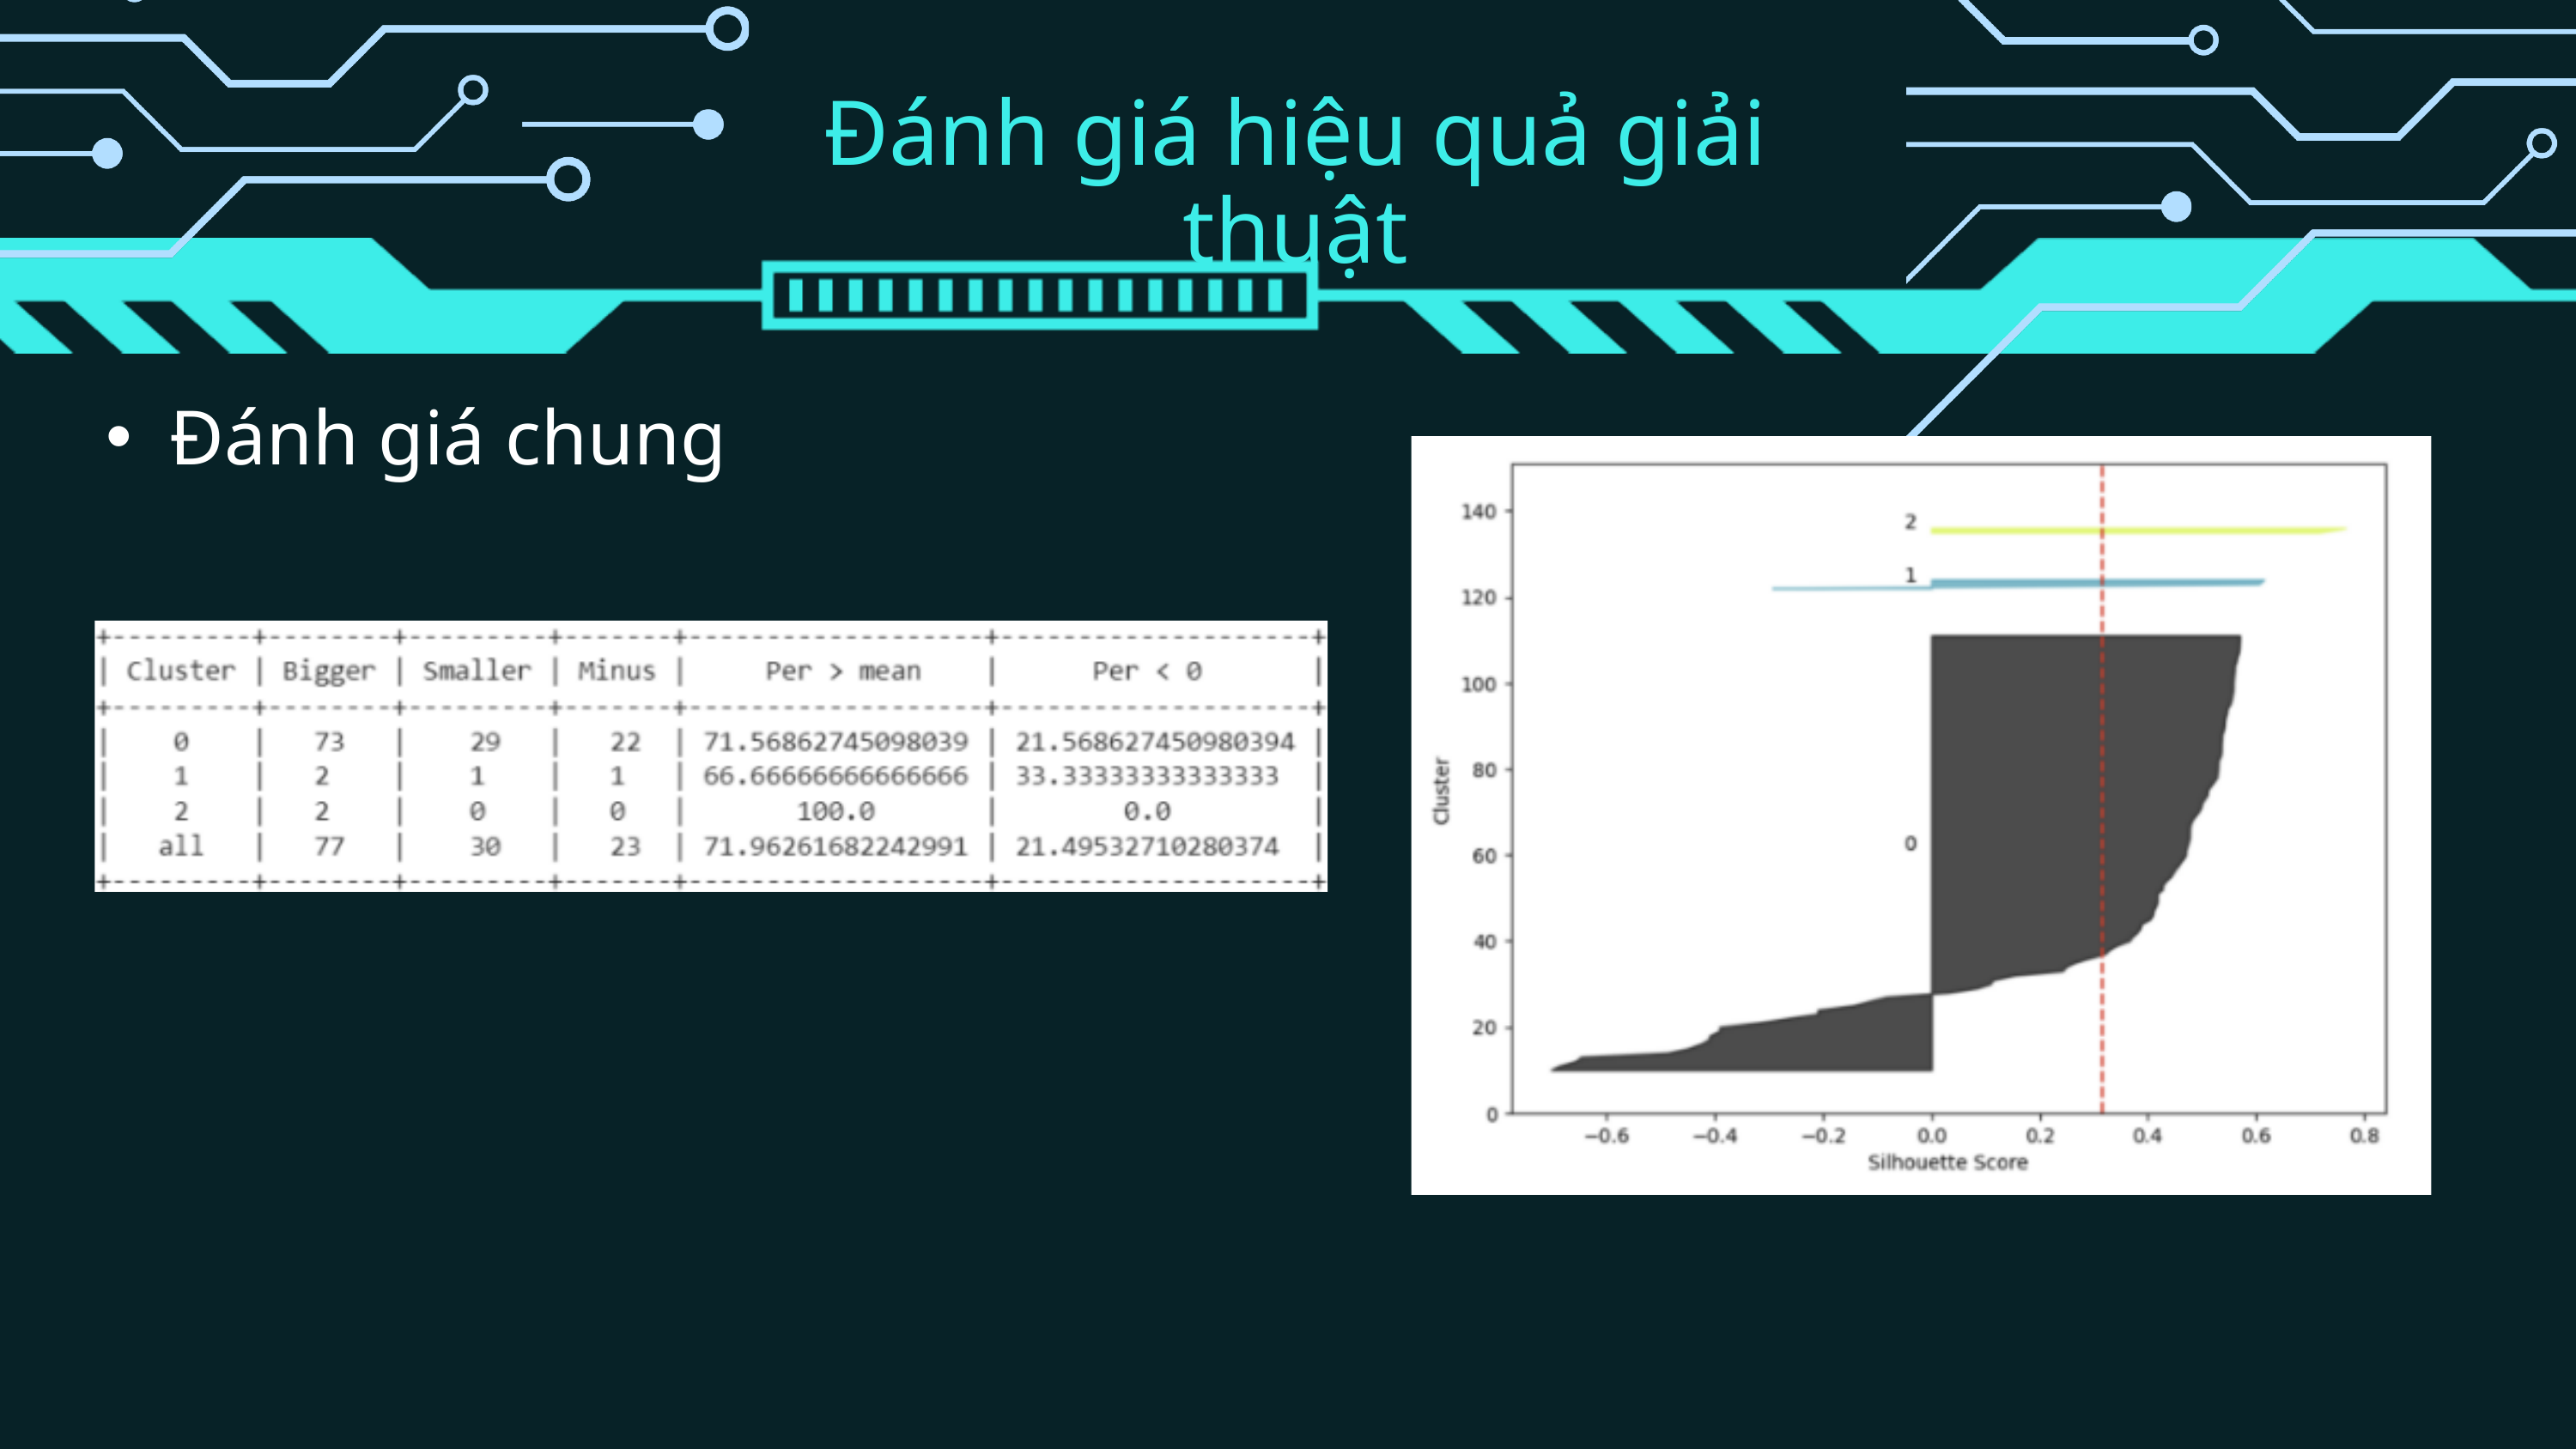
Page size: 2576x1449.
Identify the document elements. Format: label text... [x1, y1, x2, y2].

text_box Đánh giá hiệu quả giải thuật [797, 84, 1795, 282]
text_box Đánh giá chung [42, 392, 2549, 481]
text_box [1906, 0, 2576, 446]
text_box [0, 0, 750, 393]
text_box [750, 238, 1906, 354]
text_box [94, 621, 1328, 892]
text_box [1411, 481, 2432, 1195]
